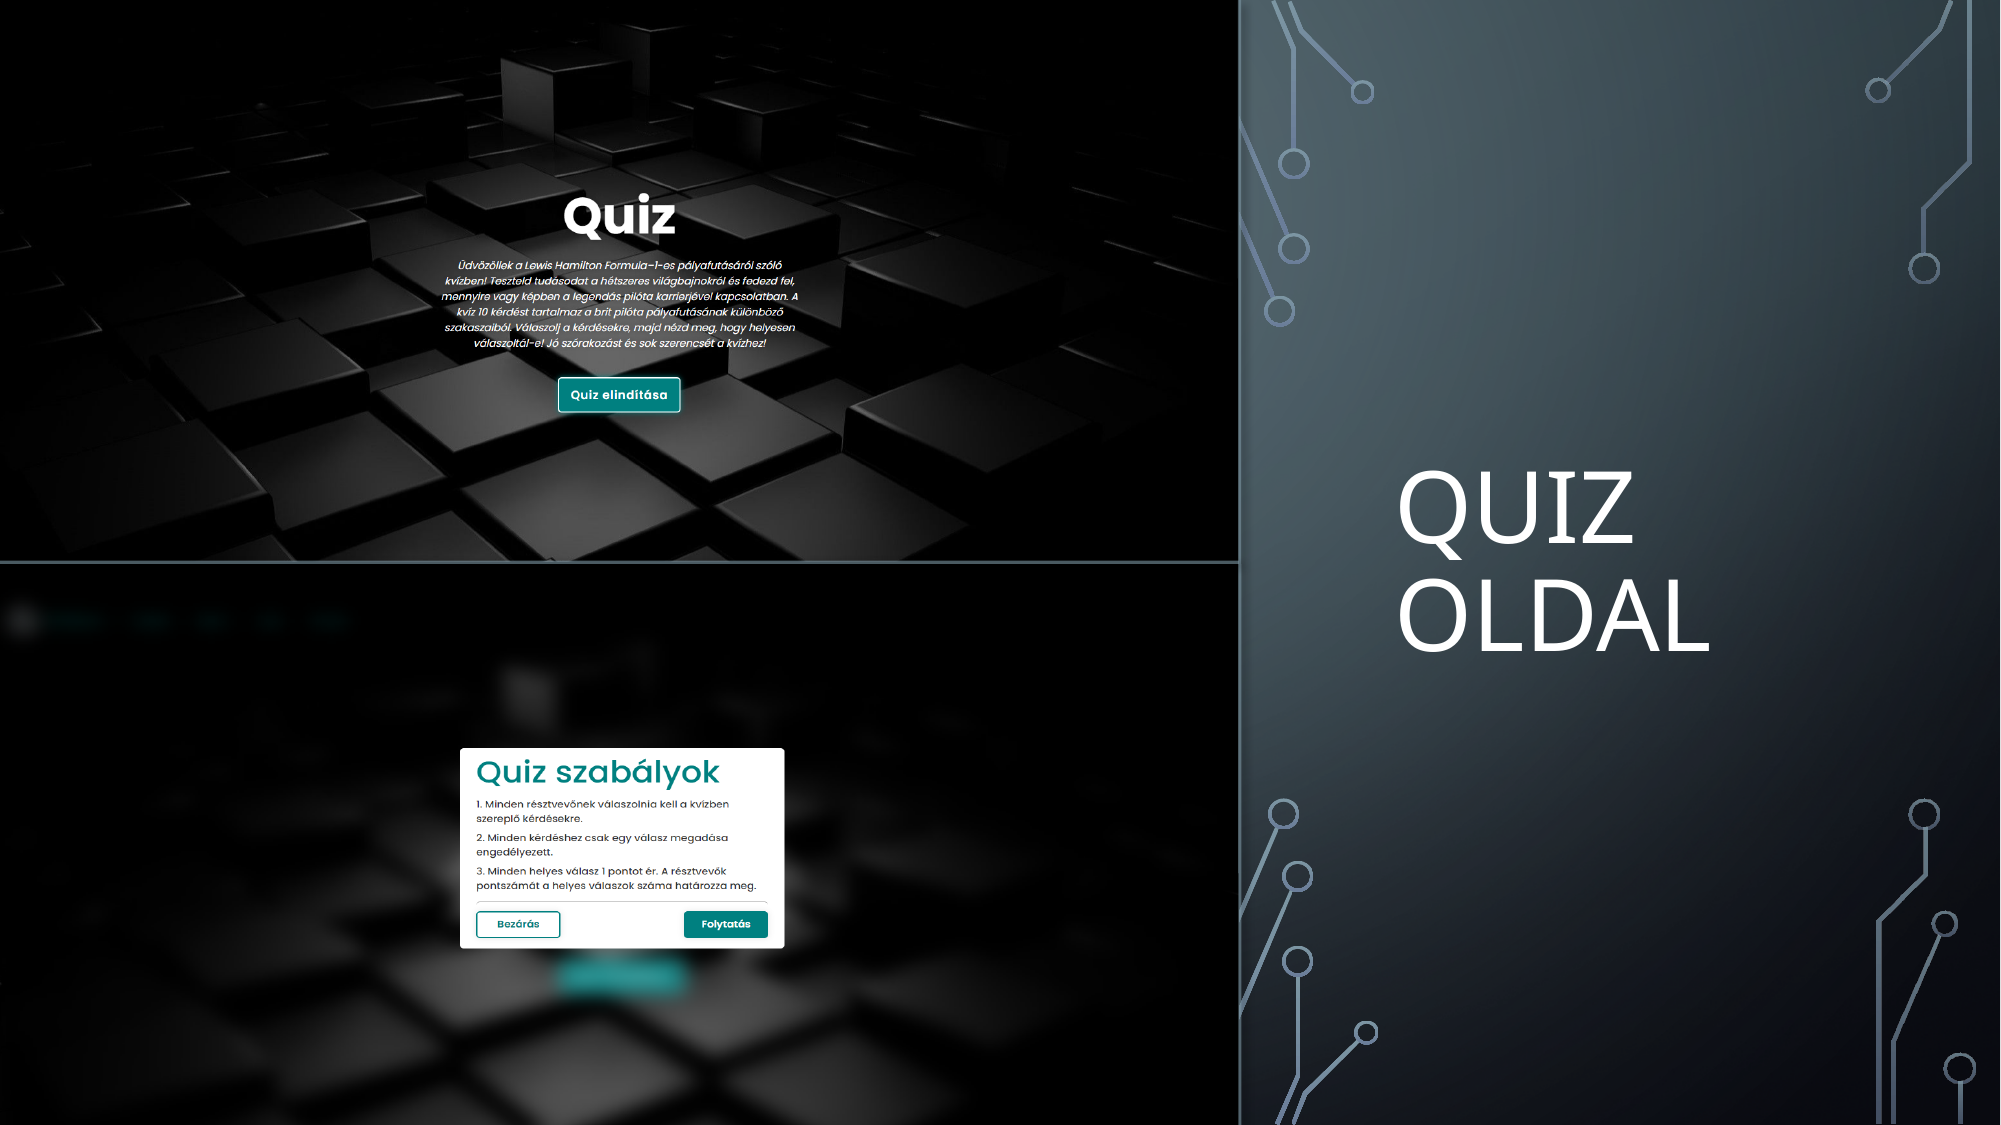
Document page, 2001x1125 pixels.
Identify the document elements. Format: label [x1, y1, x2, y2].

text_box [1381, 0, 2000, 1125]
text_box [1241, 0, 1381, 1125]
list [0, 0, 1239, 561]
text_box [1863, 0, 1976, 1124]
picture [0, 563, 1239, 1125]
